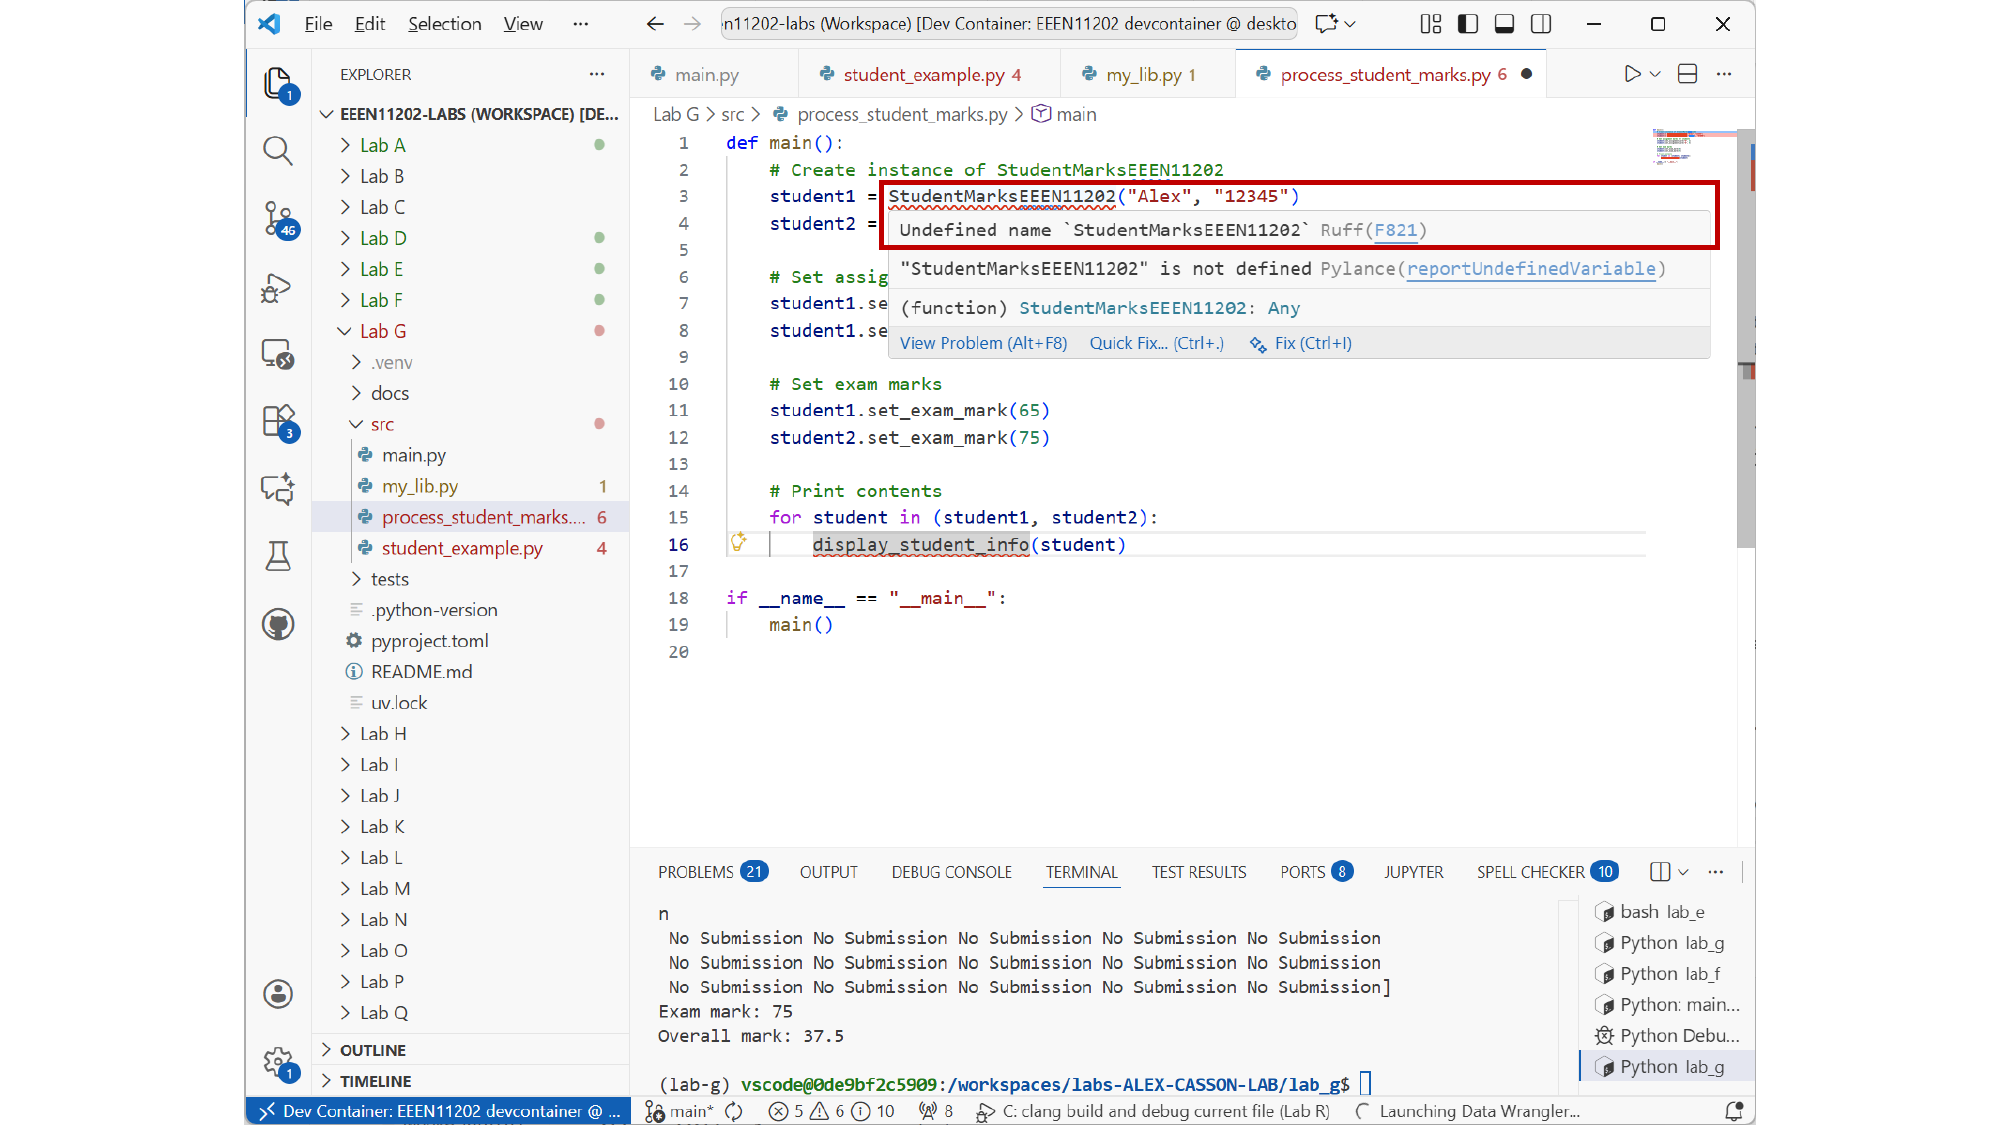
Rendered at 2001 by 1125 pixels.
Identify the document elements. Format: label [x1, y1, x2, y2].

picture [243, 0, 1757, 1125]
